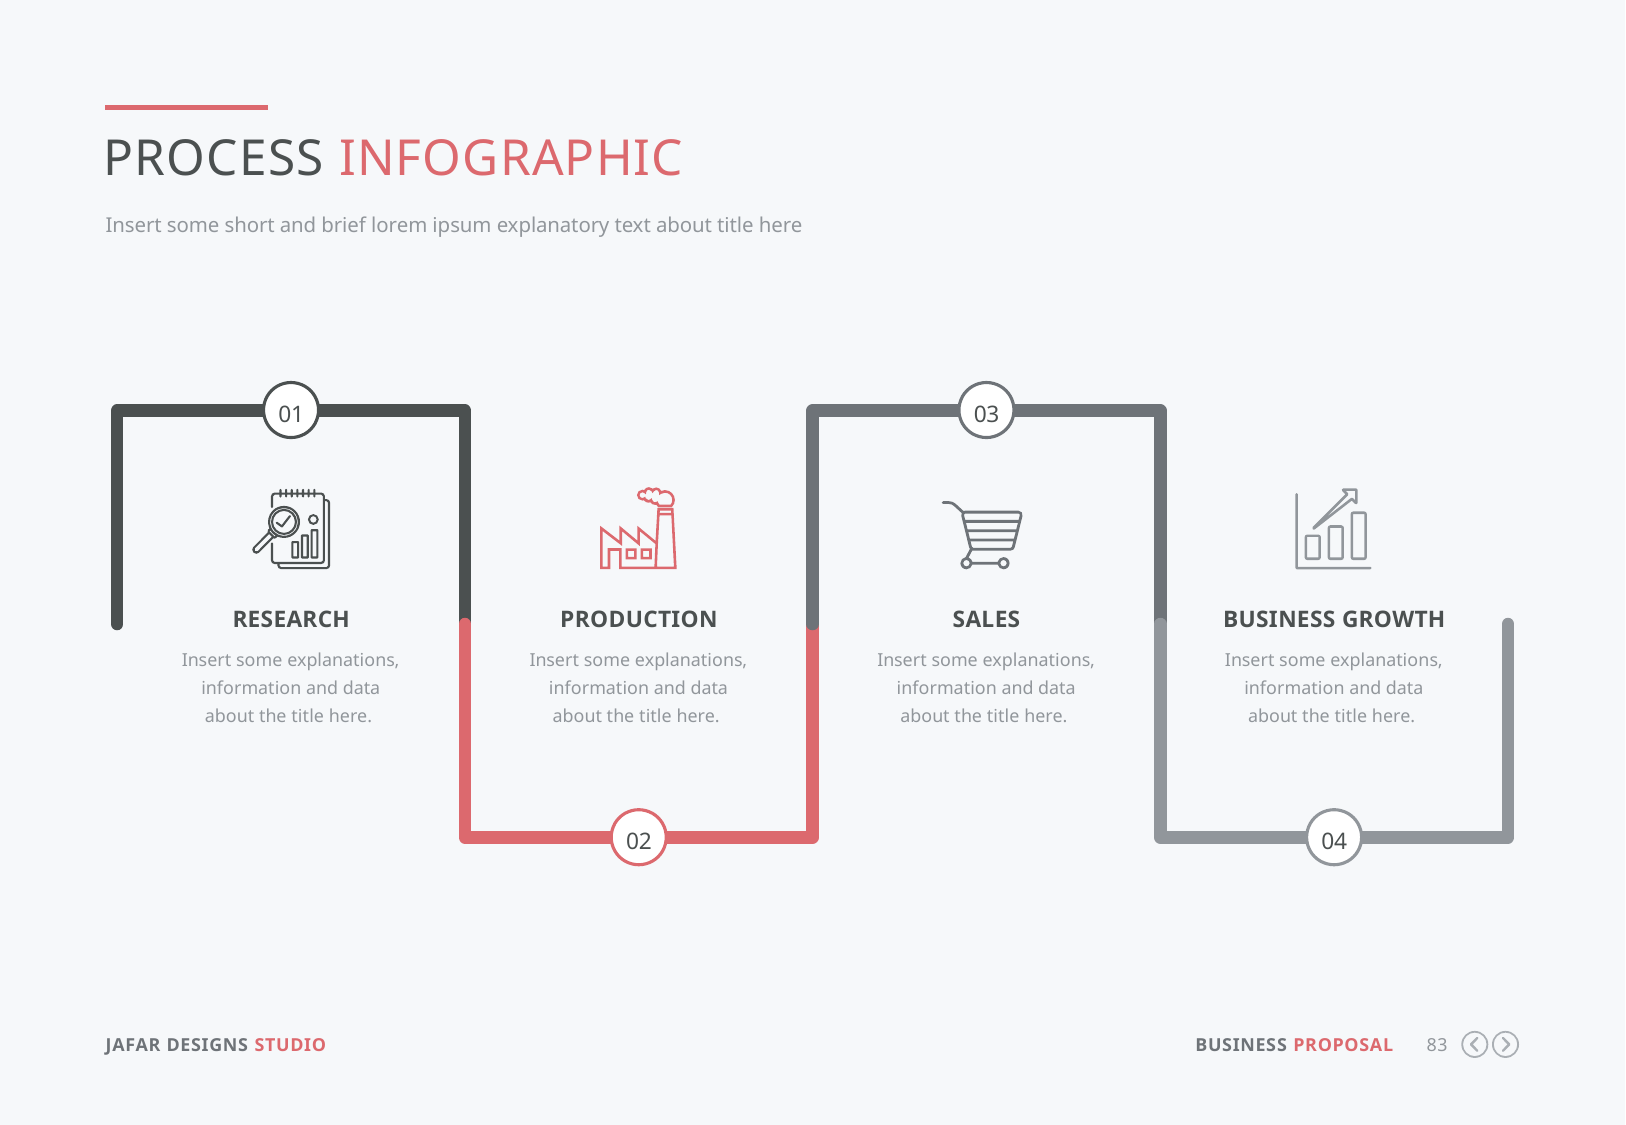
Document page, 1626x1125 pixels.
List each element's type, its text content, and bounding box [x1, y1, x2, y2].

list process Infographic [103, 125, 1518, 188]
text_box [812, 410, 1161, 625]
text_box [1295, 493, 1372, 570]
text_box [871, 604, 1102, 728]
text_box [600, 487, 677, 570]
text_box [1160, 624, 1508, 838]
list Insert some short and brief lorem ipsum explanatory text about title here [105, 209, 1519, 241]
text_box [176, 604, 406, 728]
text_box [1306, 809, 1362, 865]
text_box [523, 604, 754, 728]
text_box [1312, 488, 1358, 530]
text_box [1219, 604, 1449, 728]
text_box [263, 382, 319, 438]
text_box [941, 501, 1023, 570]
text_box [464, 624, 813, 838]
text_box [611, 809, 667, 865]
text_box [117, 410, 465, 625]
text_box [252, 488, 331, 570]
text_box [958, 382, 1014, 438]
